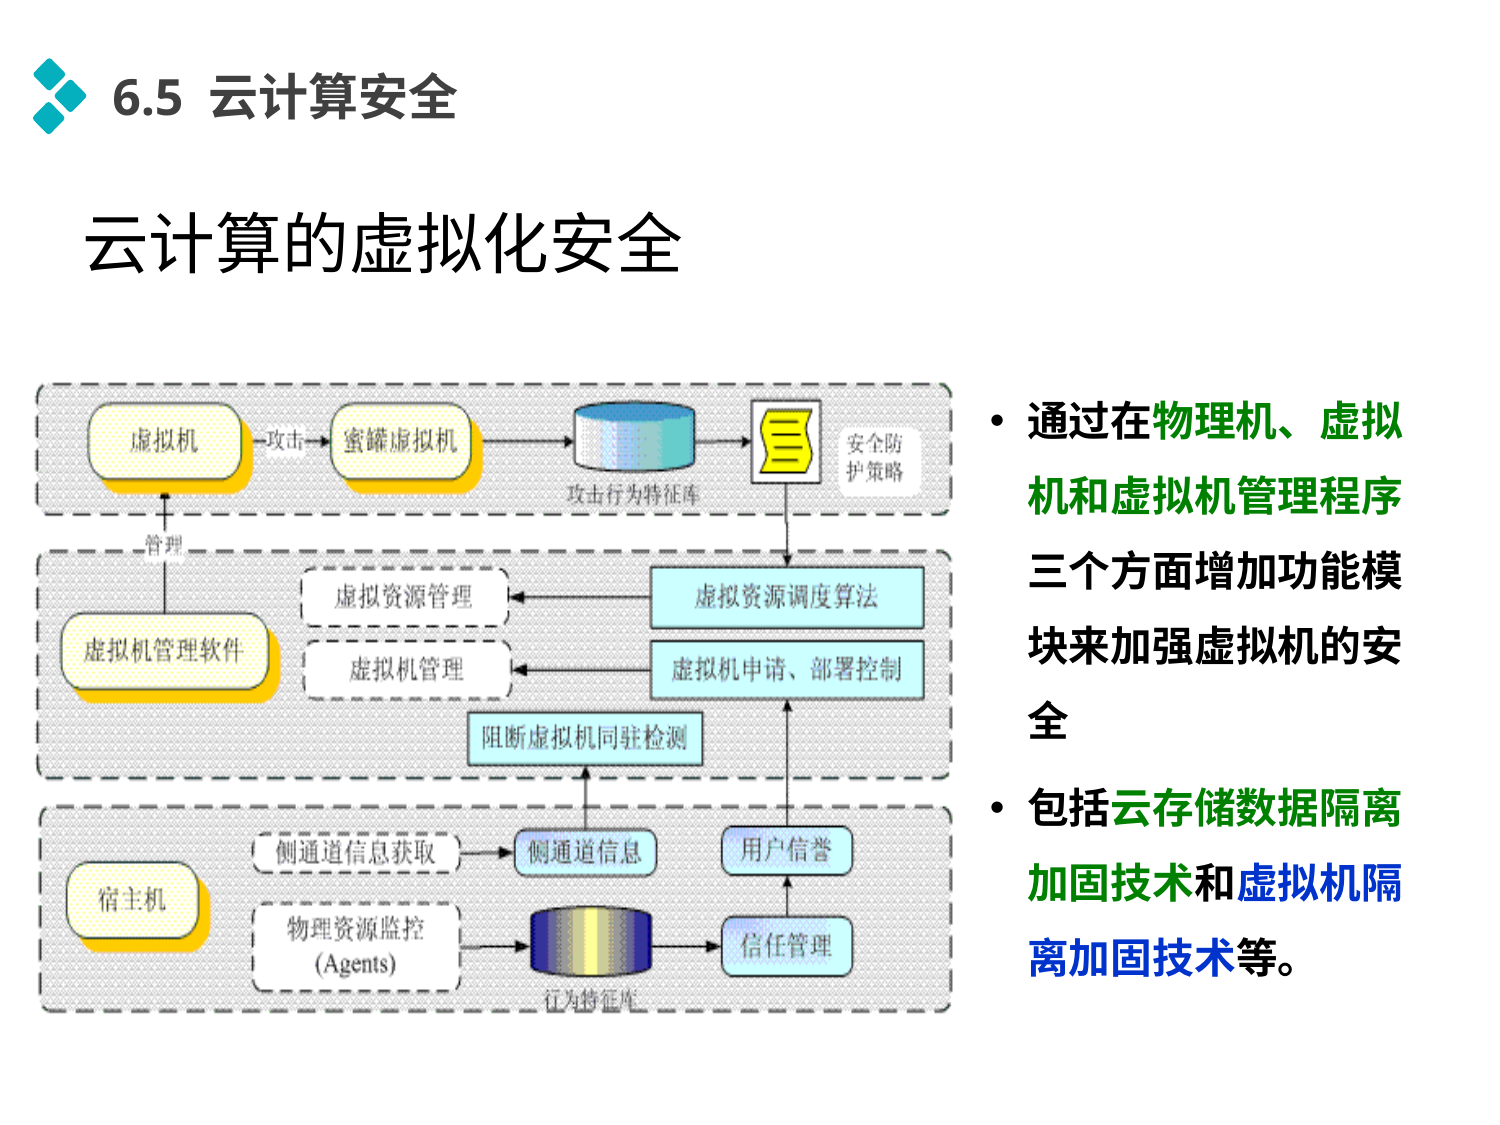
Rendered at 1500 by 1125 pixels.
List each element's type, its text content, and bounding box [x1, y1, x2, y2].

picture [32, 373, 956, 1024]
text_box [32, 57, 871, 135]
text_box 云计算的虚拟化安全 [67, 194, 698, 290]
text_box 通过在物理机、虚拟机和虚拟机管理程序三个方面增加功能模块来加强虚拟机的安全 包括云存储数据隔离加固技术和虚拟机隔离加固技术等。 [974, 362, 1438, 1013]
